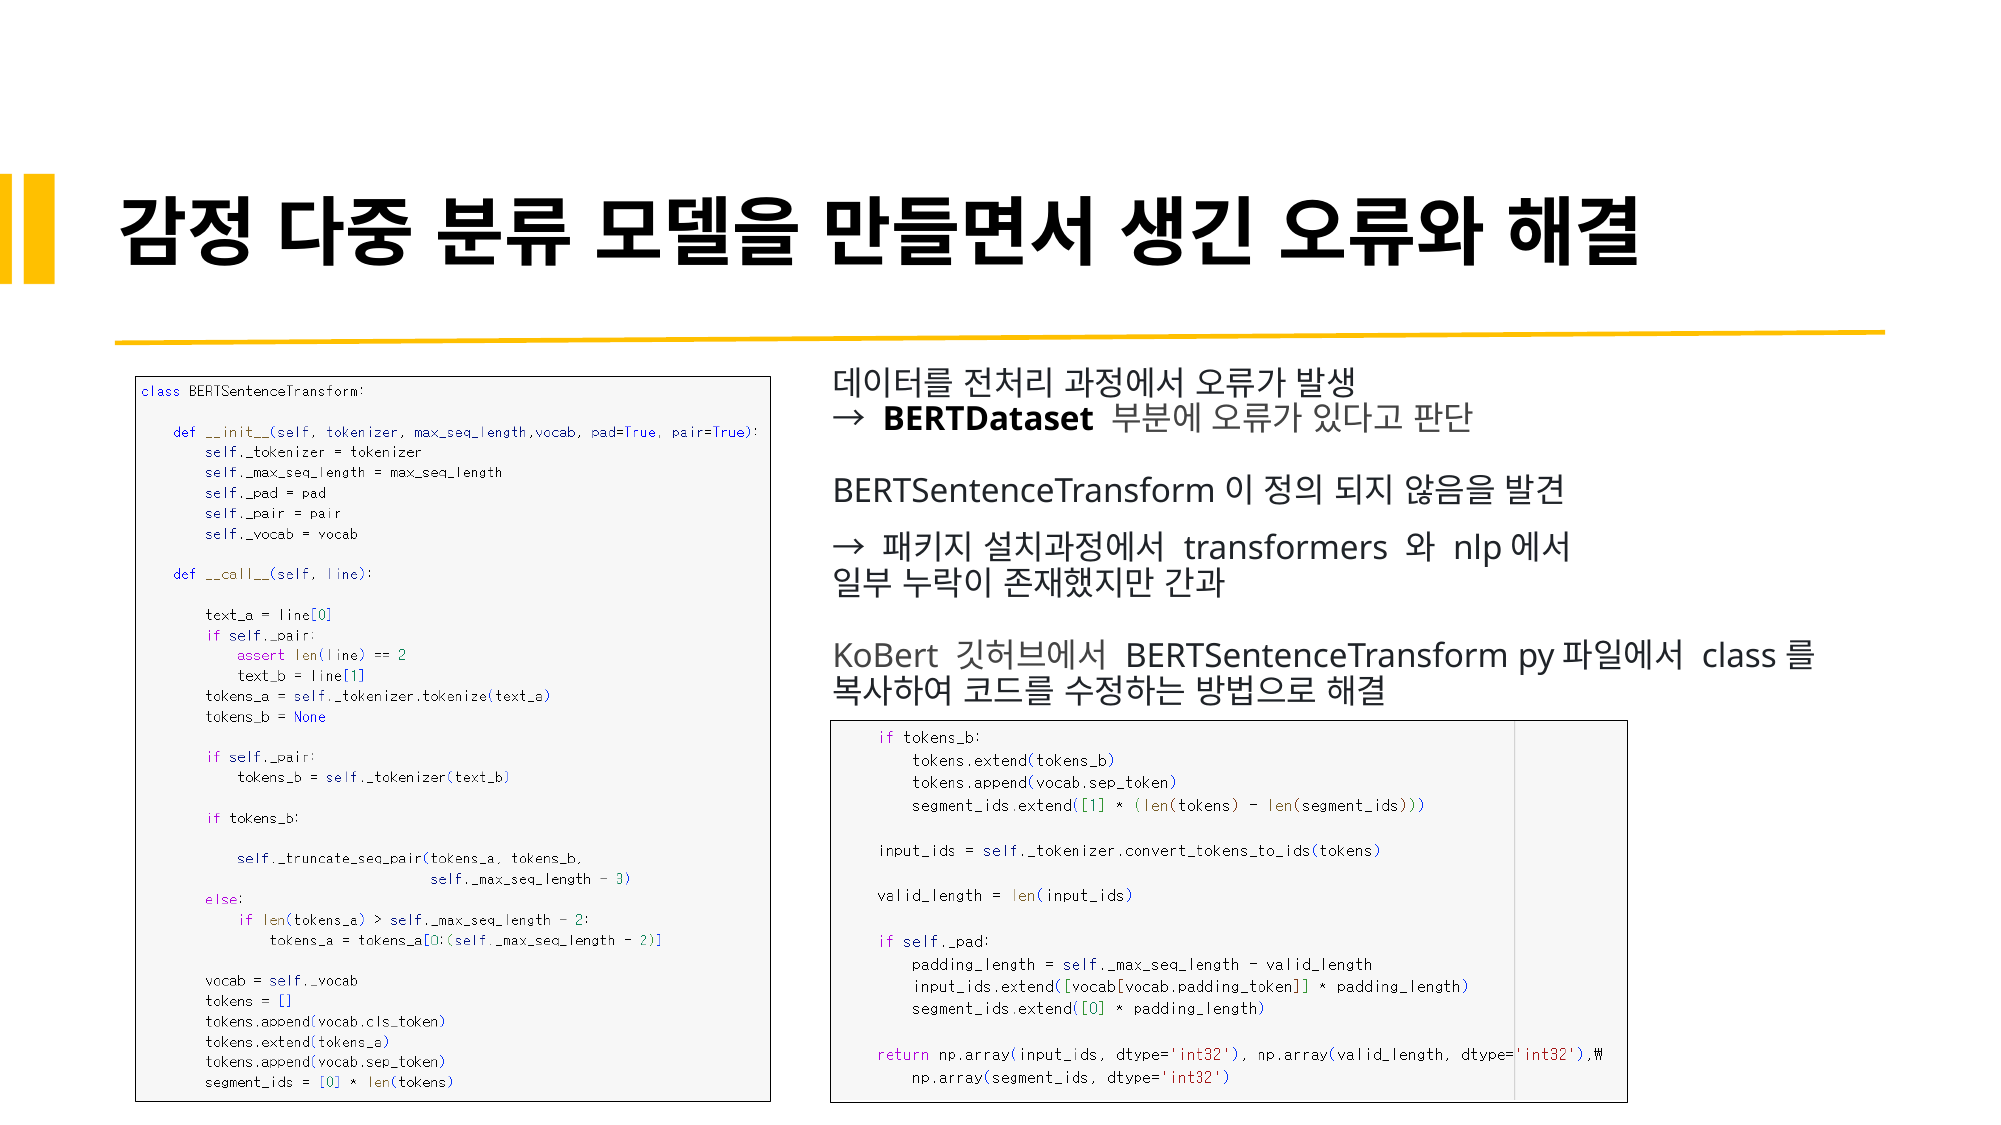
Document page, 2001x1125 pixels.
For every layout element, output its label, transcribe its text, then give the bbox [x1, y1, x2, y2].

picture [0, 152, 63, 289]
title 감정 다중 분류 모델을 만들면서 생긴 오류와 해결 [103, 126, 1913, 345]
picture [135, 376, 770, 1101]
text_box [114, 332, 1886, 343]
picture [831, 720, 1627, 1102]
list 데이터를 전처리 과정에서 오류가 발생 → BERTDataset 부분에 오류가 있다고 판단 BERTSentenceTransform이 정의 되지 않음을 발견 → 패키지 설치과정에서 transformers 와 nlp에서 일부 누락이 존재했지만 간과 KoBert 깃허브에서 BERTSentenceTransform py파일에서 class를 복사하여 코드를 수정하는 방법으로 해결 [817, 358, 1901, 725]
